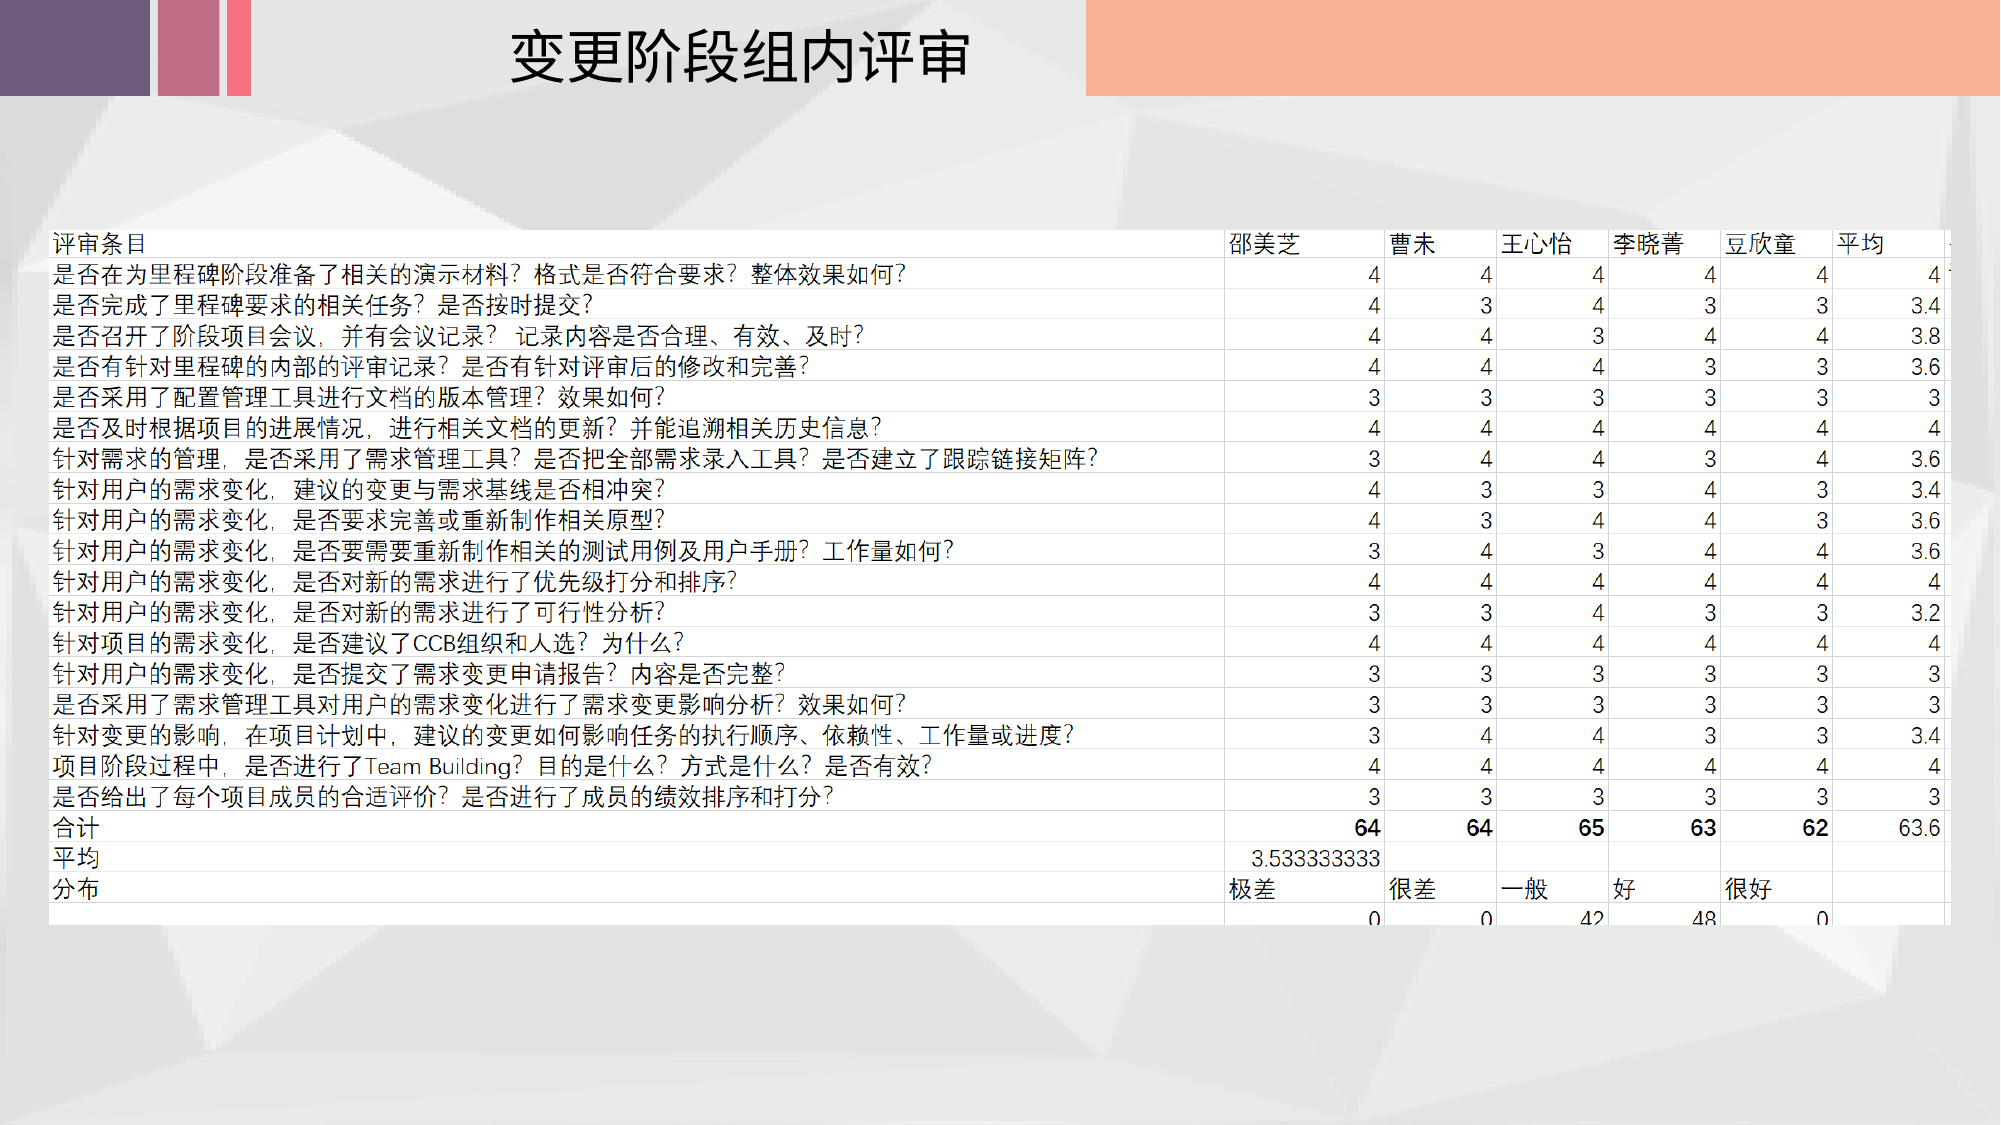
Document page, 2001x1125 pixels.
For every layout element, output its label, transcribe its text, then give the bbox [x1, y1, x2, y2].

text_box [1086, 0, 2000, 96]
text_box [157, 0, 220, 96]
text_box [0, 0, 150, 96]
text_box [227, 0, 251, 96]
text_box 变更阶段组内评审 [493, 12, 989, 98]
picture [0, 0, 2001, 1125]
